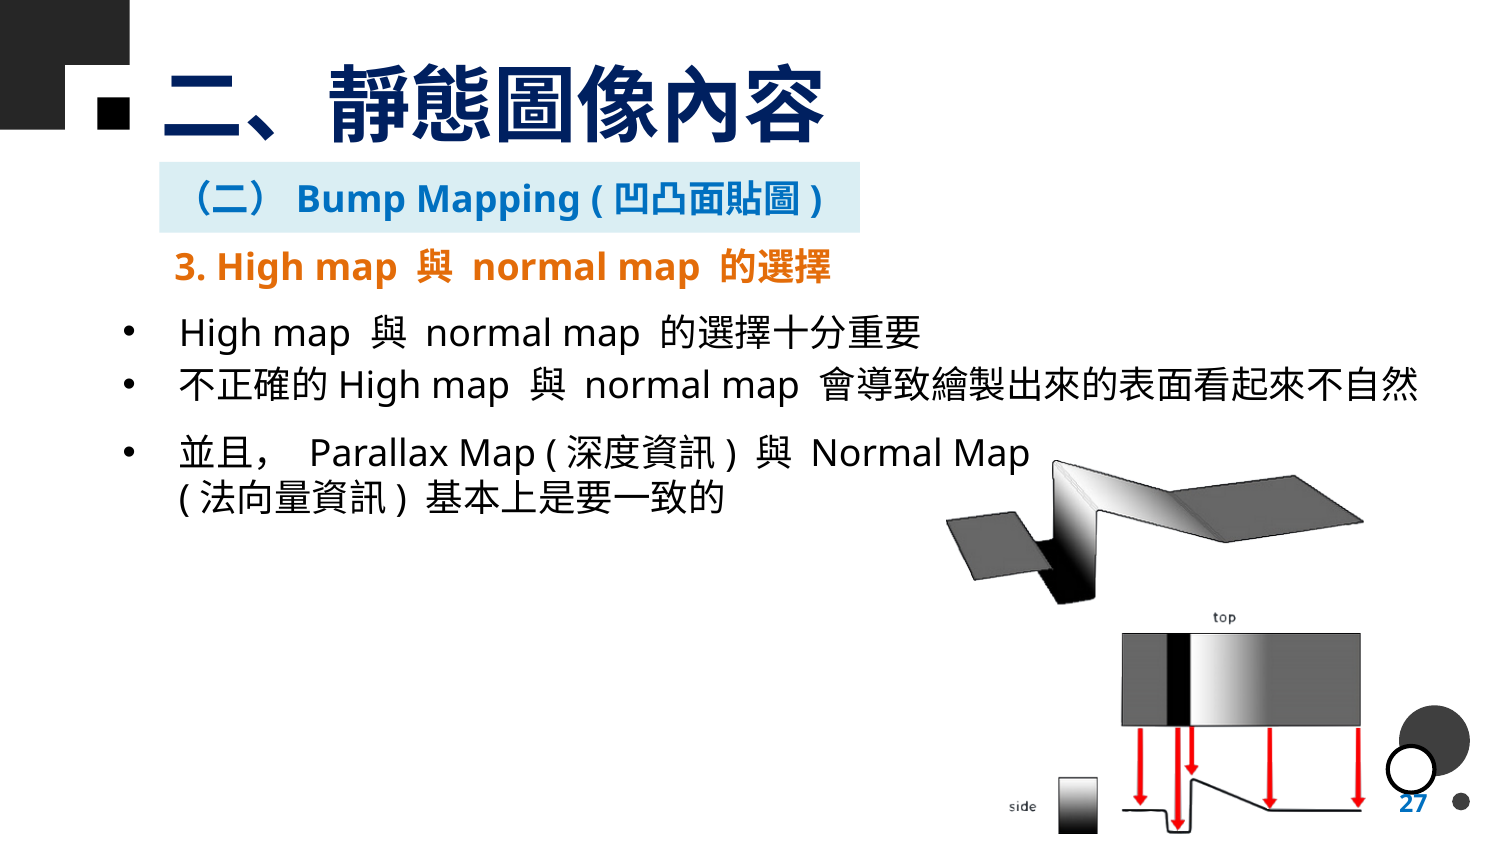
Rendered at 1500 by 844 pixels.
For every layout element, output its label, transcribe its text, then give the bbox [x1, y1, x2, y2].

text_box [0, 0, 130, 130]
slide_number 27 [1371, 782, 1443, 827]
text_box （二）Bump Mapping (凹凸面貼圖) [159, 161, 860, 230]
text_box High map 與 normal map 的選擇十分重要 不正確的High map 與 normal map 會導致繪製出來的表面看起來不自然 [88, 301, 1435, 542]
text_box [1387, 705, 1471, 811]
text_box 3. High map 與 normal map 的選擇 [159, 230, 1012, 301]
text_box 並且， Parallax Map (深度資訊) 與 Normal Map (法向量資訊) 基本上是要一致的 [88, 421, 1061, 727]
title 二、靜態圖像內容 [145, 32, 1249, 173]
picture [946, 460, 1367, 834]
